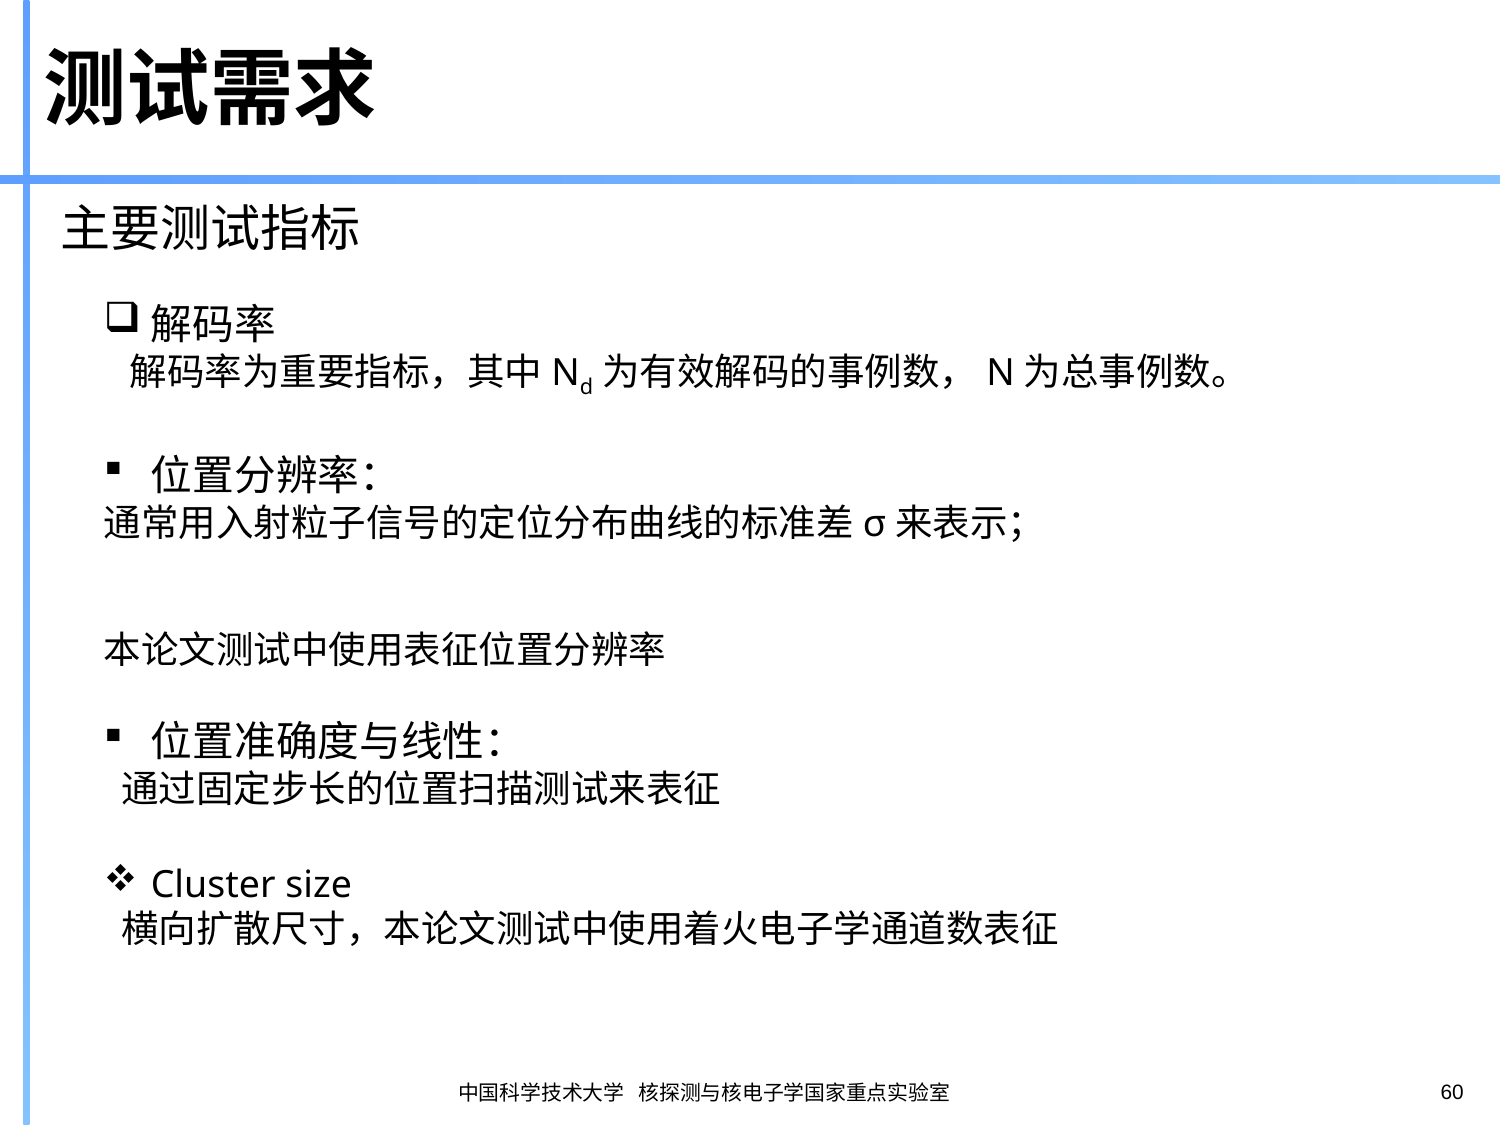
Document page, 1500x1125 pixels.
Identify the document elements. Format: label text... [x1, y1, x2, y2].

title 测试需求 [28, 19, 1379, 151]
table_cell [844, 176, 853, 183]
footer 中国科学技术大学 核探测与核电子学国家重点实验室 [435, 1052, 965, 1113]
slide_number 60 [1418, 1051, 1479, 1112]
text_box 主要测试指标 [45, 188, 376, 264]
slide_number 25 [1242, 176, 1249, 183]
